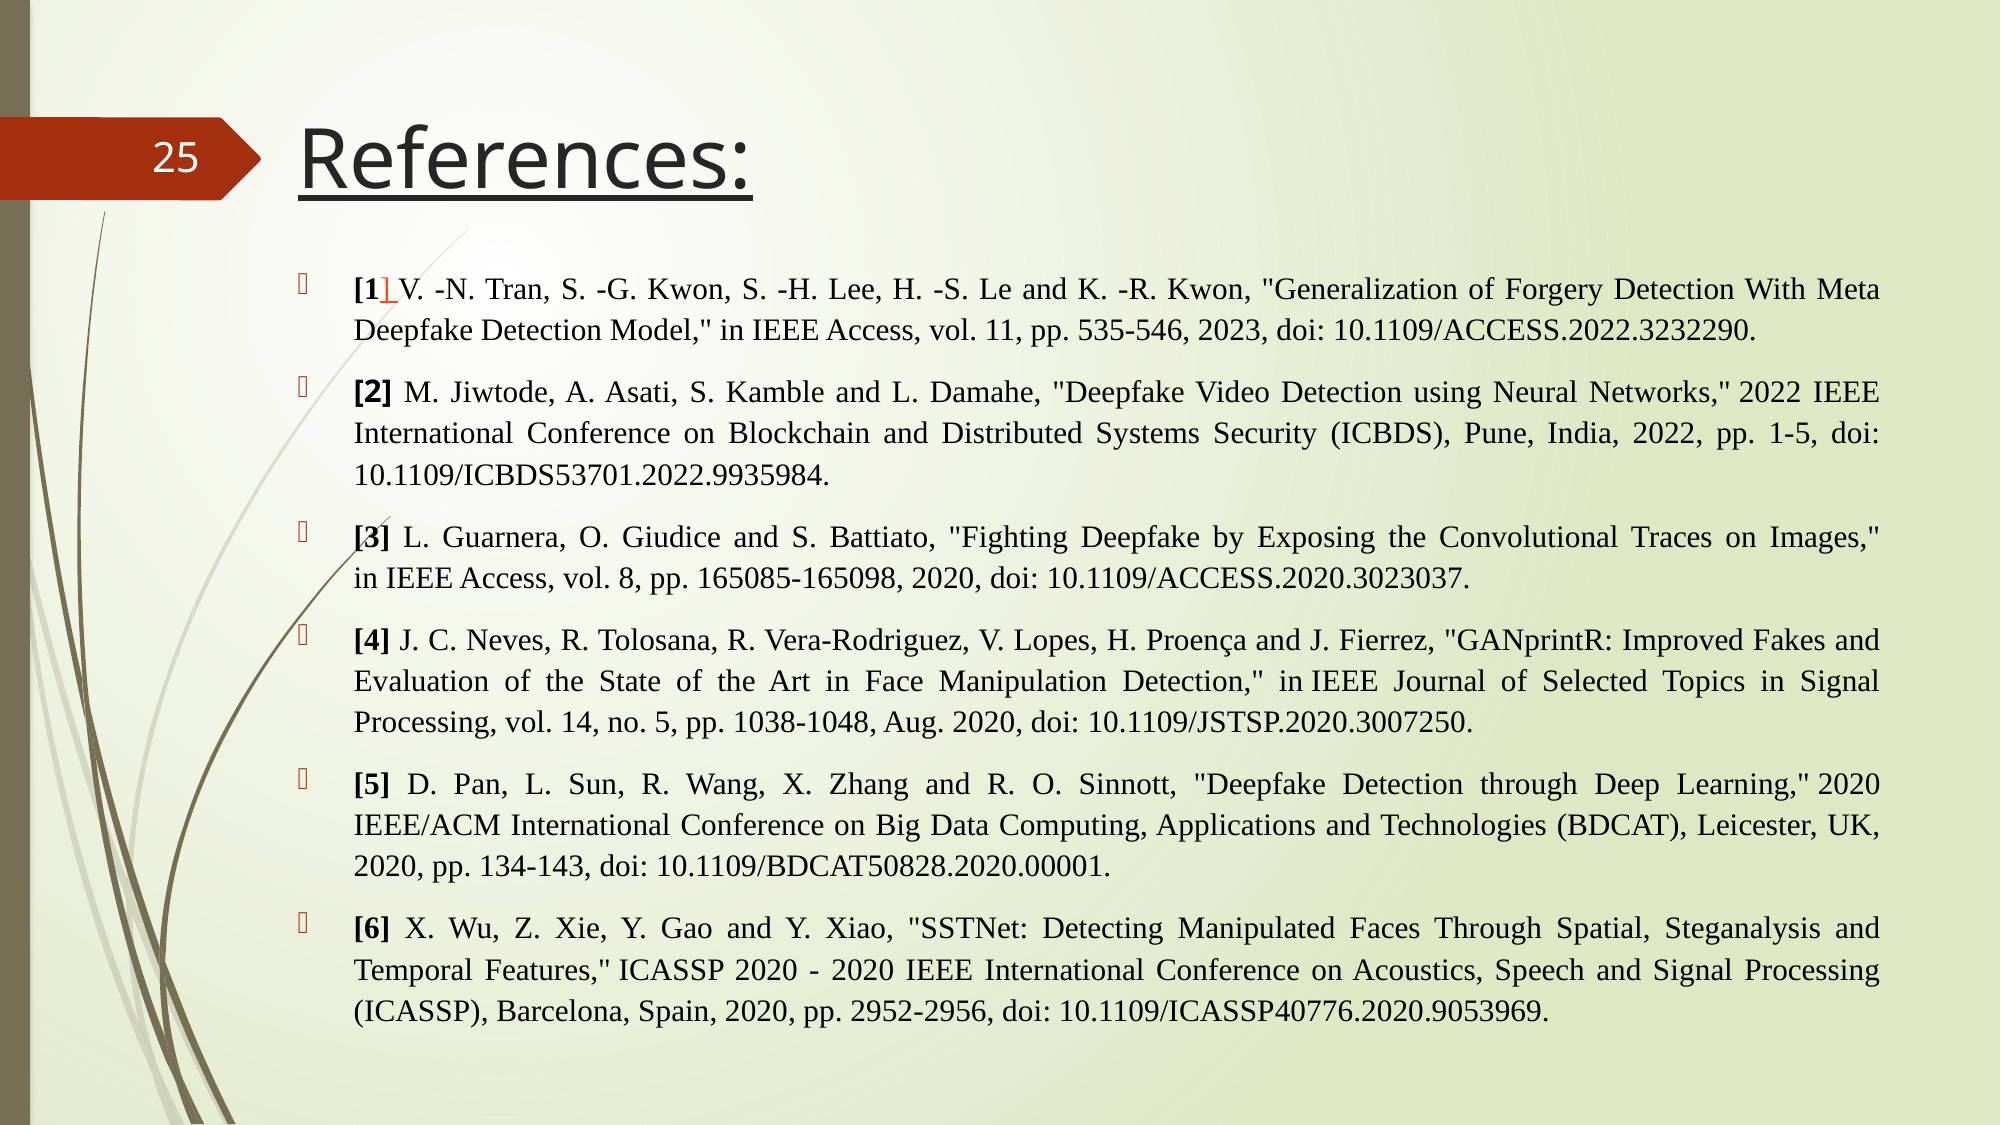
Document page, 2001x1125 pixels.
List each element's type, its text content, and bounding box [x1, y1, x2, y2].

text_box [1] V. -N. Tran, S. -G. Kwon, S. -H. Lee, H. -S. Le and K. -R. Kwon, "Generalization of Forgery Detection With Meta Deepfake Detection Model," in IEEE Access, vol. 11, pp. 535-546, 2023, doi: 10.1109/ACCESS.2022.3232290. [2] M. Jiwtode, A. Asati, S. Kamble and L. Damahe, "Deepfake Video Detection using Neural Networks," 2022 IEEE International Conference on Blockchain and Distributed Systems Security (ICBDS), Pune, India, 2022, pp. 1-5, doi: 10.1109/ICBDS53701.2022.9935984. [3] L. Guarnera, O. Giudice and S. Battiato, "Fighting Deepfake by Exposing the Convolutional Traces on Images," in IEEE Access, vol. 8, pp. 165085-165098, 2020, doi: 10.1109/ACCESS.2020.3023037. [4] J. C. Neves, R. Tolosana, R. Vera-Rodriguez, V. Lopes, H. Proença and J. Fierrez, "GANprintR: Improved Fakes and Evaluation of the State of the Art in Face Manipulation Detection," in IEEE Journal of Selected Topics in Signal Processing, vol. 14, no. 5, pp. 1038-1048, Aug. 2020, doi: 10.1109/JSTSP.2020.3007250. [5] D. Pan, L. Sun, R. Wang, X. Zhang and R. O. Sinnott, "Deepfake Detection through Deep Learning," 2020 IEEE/ACM International Conference on Big Data Computing, Applications and Technologies (BDCAT), Leicester, UK, 2020, pp. 134-143, doi: 10.1109/BDCAT50828.2020.00001. [6] X. Wu, Z. Xie, Y. Gao and Y. Xiao, "SSTNet: Detecting Manipulated Faces Through Spatial, Steganalysis and Temporal Features," ICASSP 2020 - 2020 IEEE International Conference on Acoustics, Speech and Signal Processing (ICASSP), Barcelona, Spain, 2020, pp. 2952-2956, doi: 10.1109/ICASSP40776.2020.9053969. [282, 257, 1897, 1083]
text_box References: [282, 97, 1000, 281]
slide_number 25 [87, 129, 216, 190]
